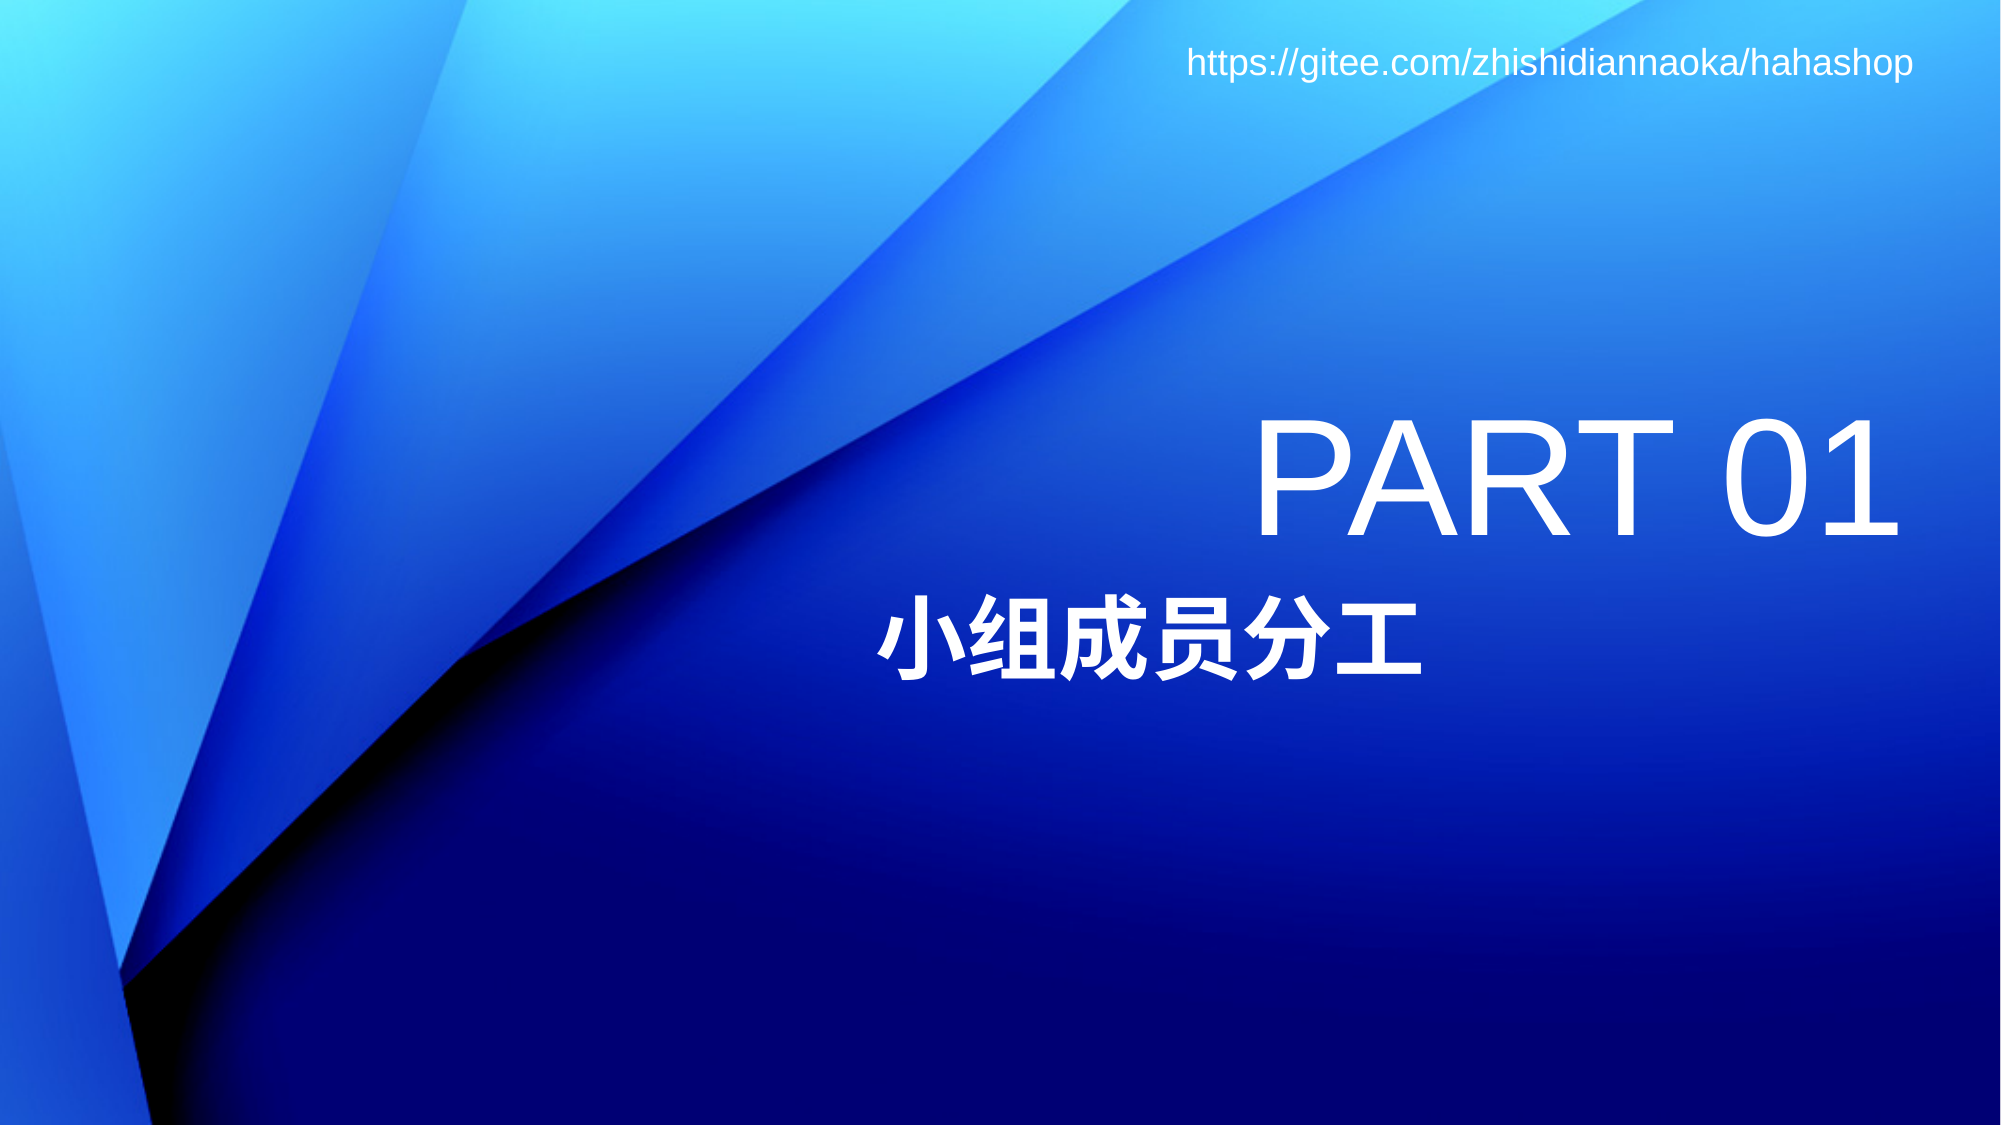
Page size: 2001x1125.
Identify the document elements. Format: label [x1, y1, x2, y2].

text_box [860, 361, 1922, 701]
picture [0, 0, 2001, 1125]
